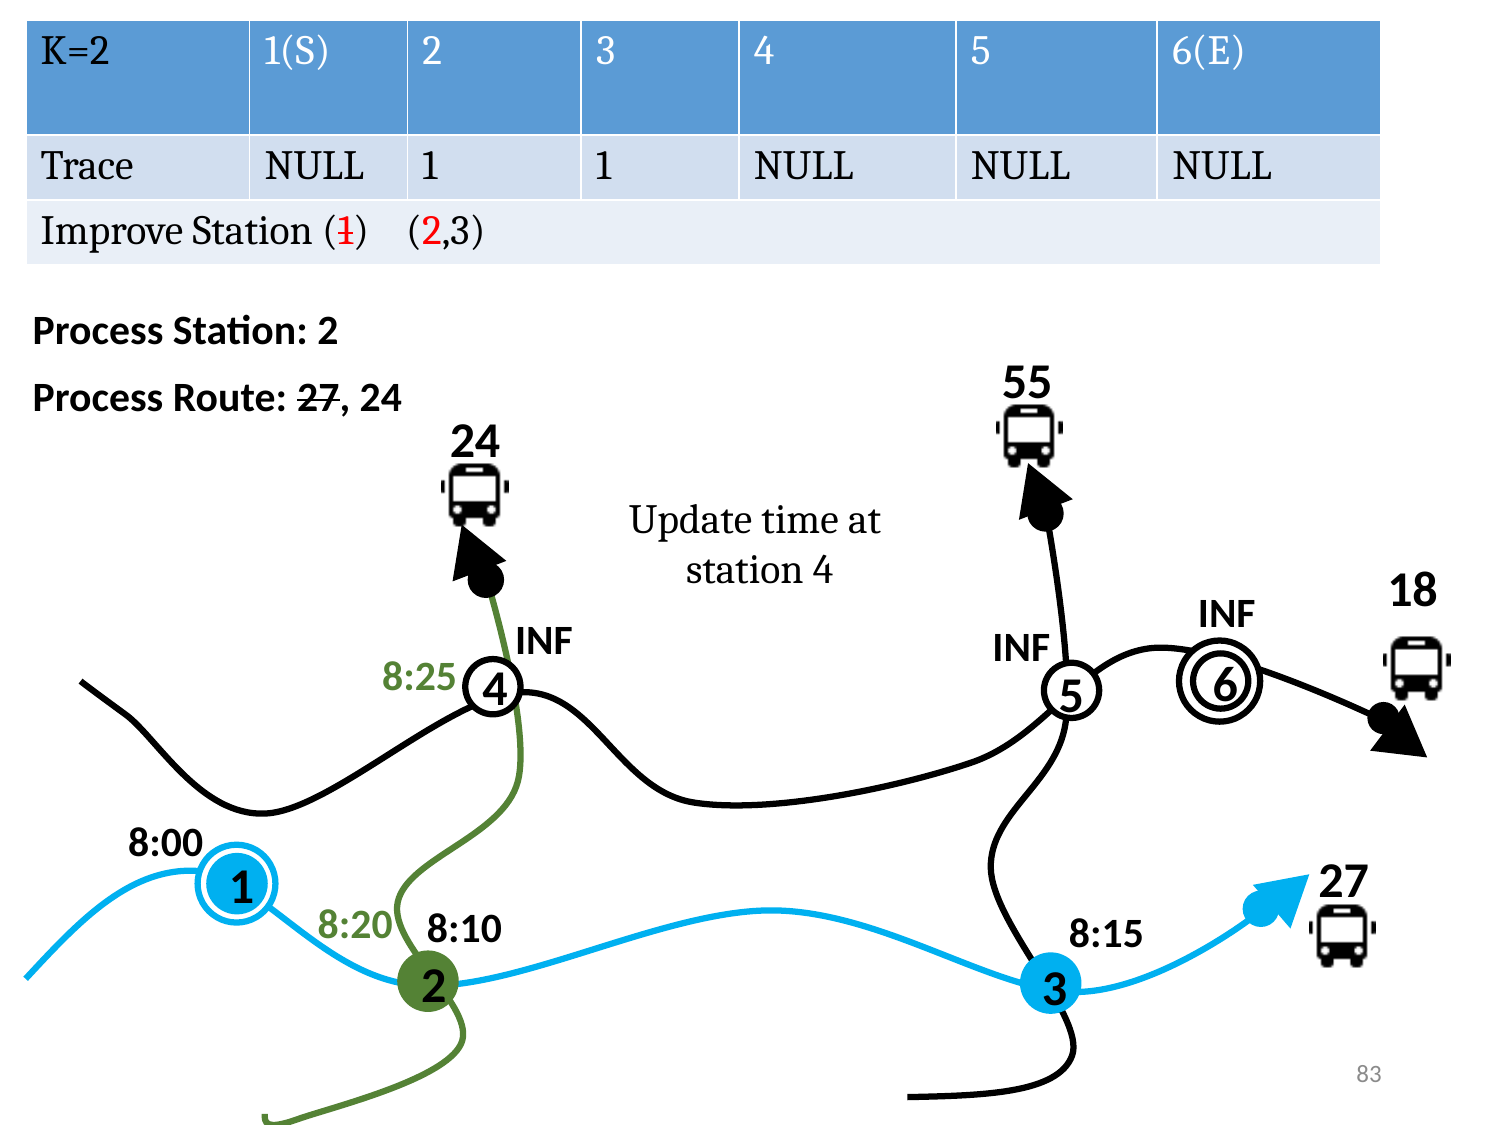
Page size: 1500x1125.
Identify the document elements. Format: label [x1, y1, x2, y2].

text_box [17, 362, 418, 428]
picture [996, 403, 1063, 470]
table_header [740, 21, 955, 134]
text_box [18, 295, 354, 361]
text_box [987, 340, 1068, 416]
text_box [1372, 549, 1453, 624]
table_cell [250, 136, 407, 199]
table_cell [740, 136, 955, 199]
picture [1309, 903, 1376, 970]
table_cell [408, 136, 580, 199]
slide_number [1059, 1042, 1397, 1103]
table_cell [27, 201, 1380, 264]
table_header [27, 21, 249, 134]
picture [441, 462, 509, 529]
text_box [613, 484, 906, 600]
table_header [250, 21, 407, 134]
text_box [435, 399, 516, 475]
table_cell [957, 136, 1156, 199]
table_cell [27, 136, 249, 199]
table_header [1158, 21, 1380, 134]
picture [1383, 635, 1451, 703]
table_cell [1158, 136, 1380, 199]
table_header [582, 21, 738, 134]
text_box [24, 470, 1428, 1125]
table_header [957, 21, 1156, 134]
table_cell [582, 136, 738, 199]
table_header [408, 21, 580, 134]
